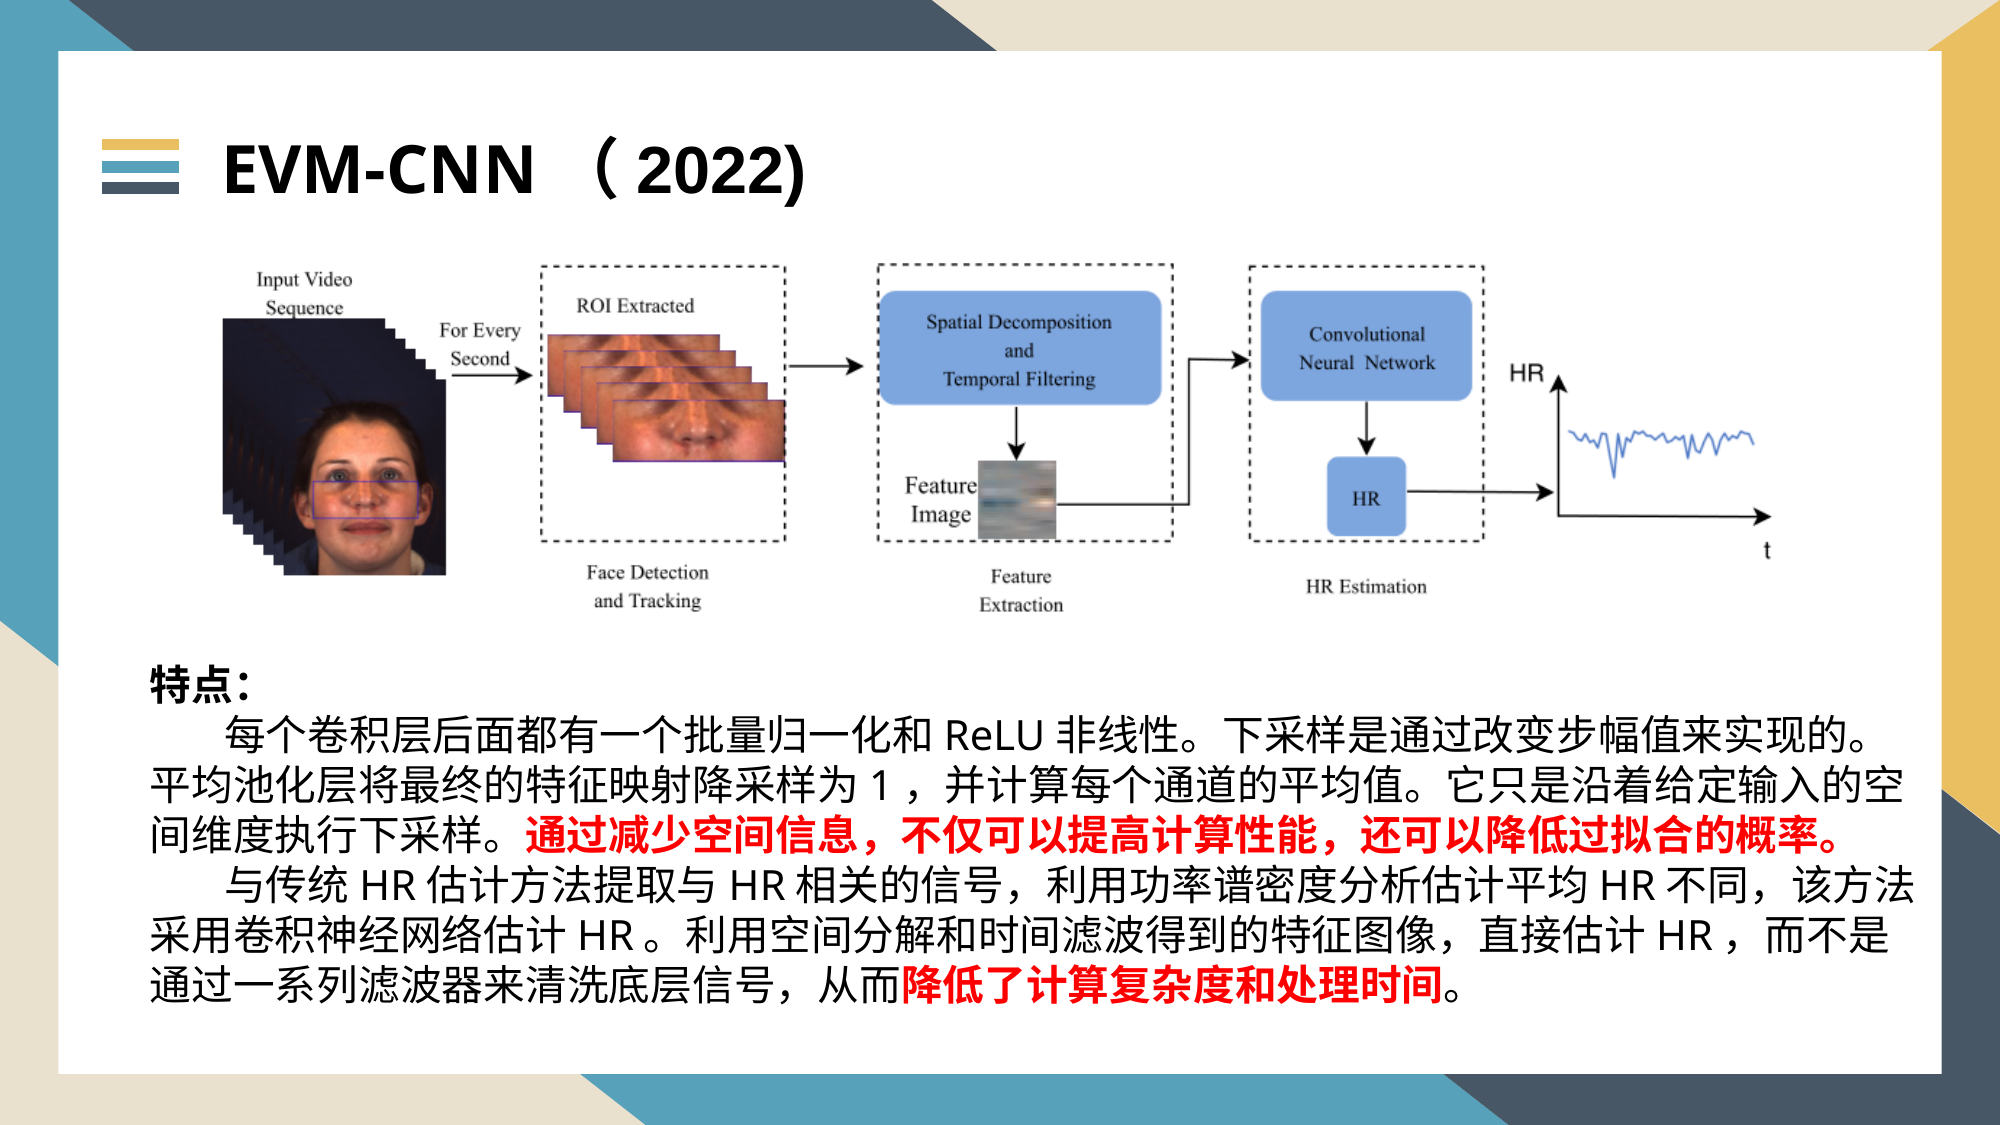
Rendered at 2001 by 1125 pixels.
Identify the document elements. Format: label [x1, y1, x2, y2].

text_box [0, 0, 2000, 1125]
picture [194, 246, 1790, 622]
text_box [102, 144, 179, 188]
